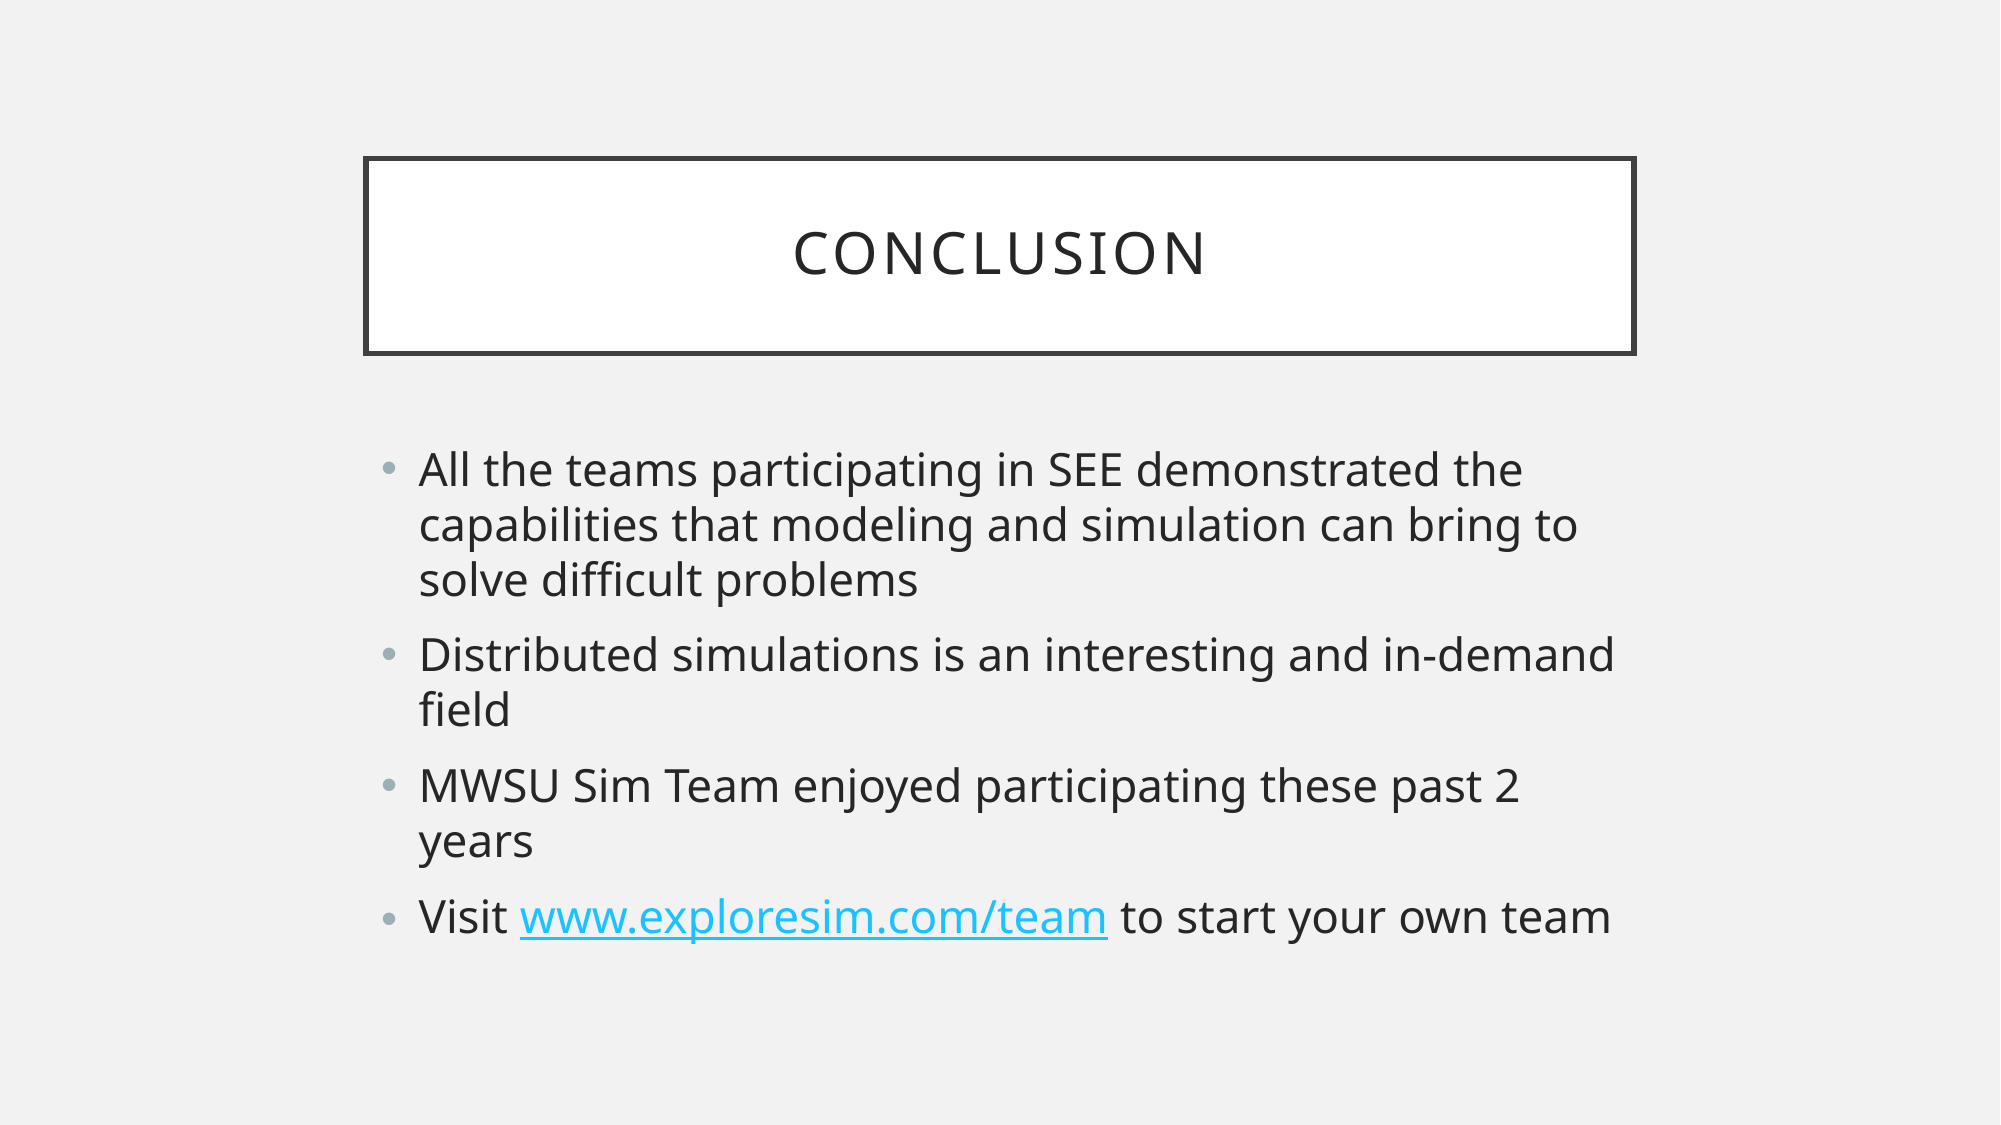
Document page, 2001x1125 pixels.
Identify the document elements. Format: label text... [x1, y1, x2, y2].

title Conclusion [363, 156, 1637, 356]
list All the teams participating in SEE demonstrated the capabilities that modeling and simulation can bring to solve difficult problems Distributed simulations is an interesting and in-demand field MWSU Sim Team enjoyed participating these past 2 years Visit www.exploresim.com/team to start your own team [366, 432, 1634, 942]
